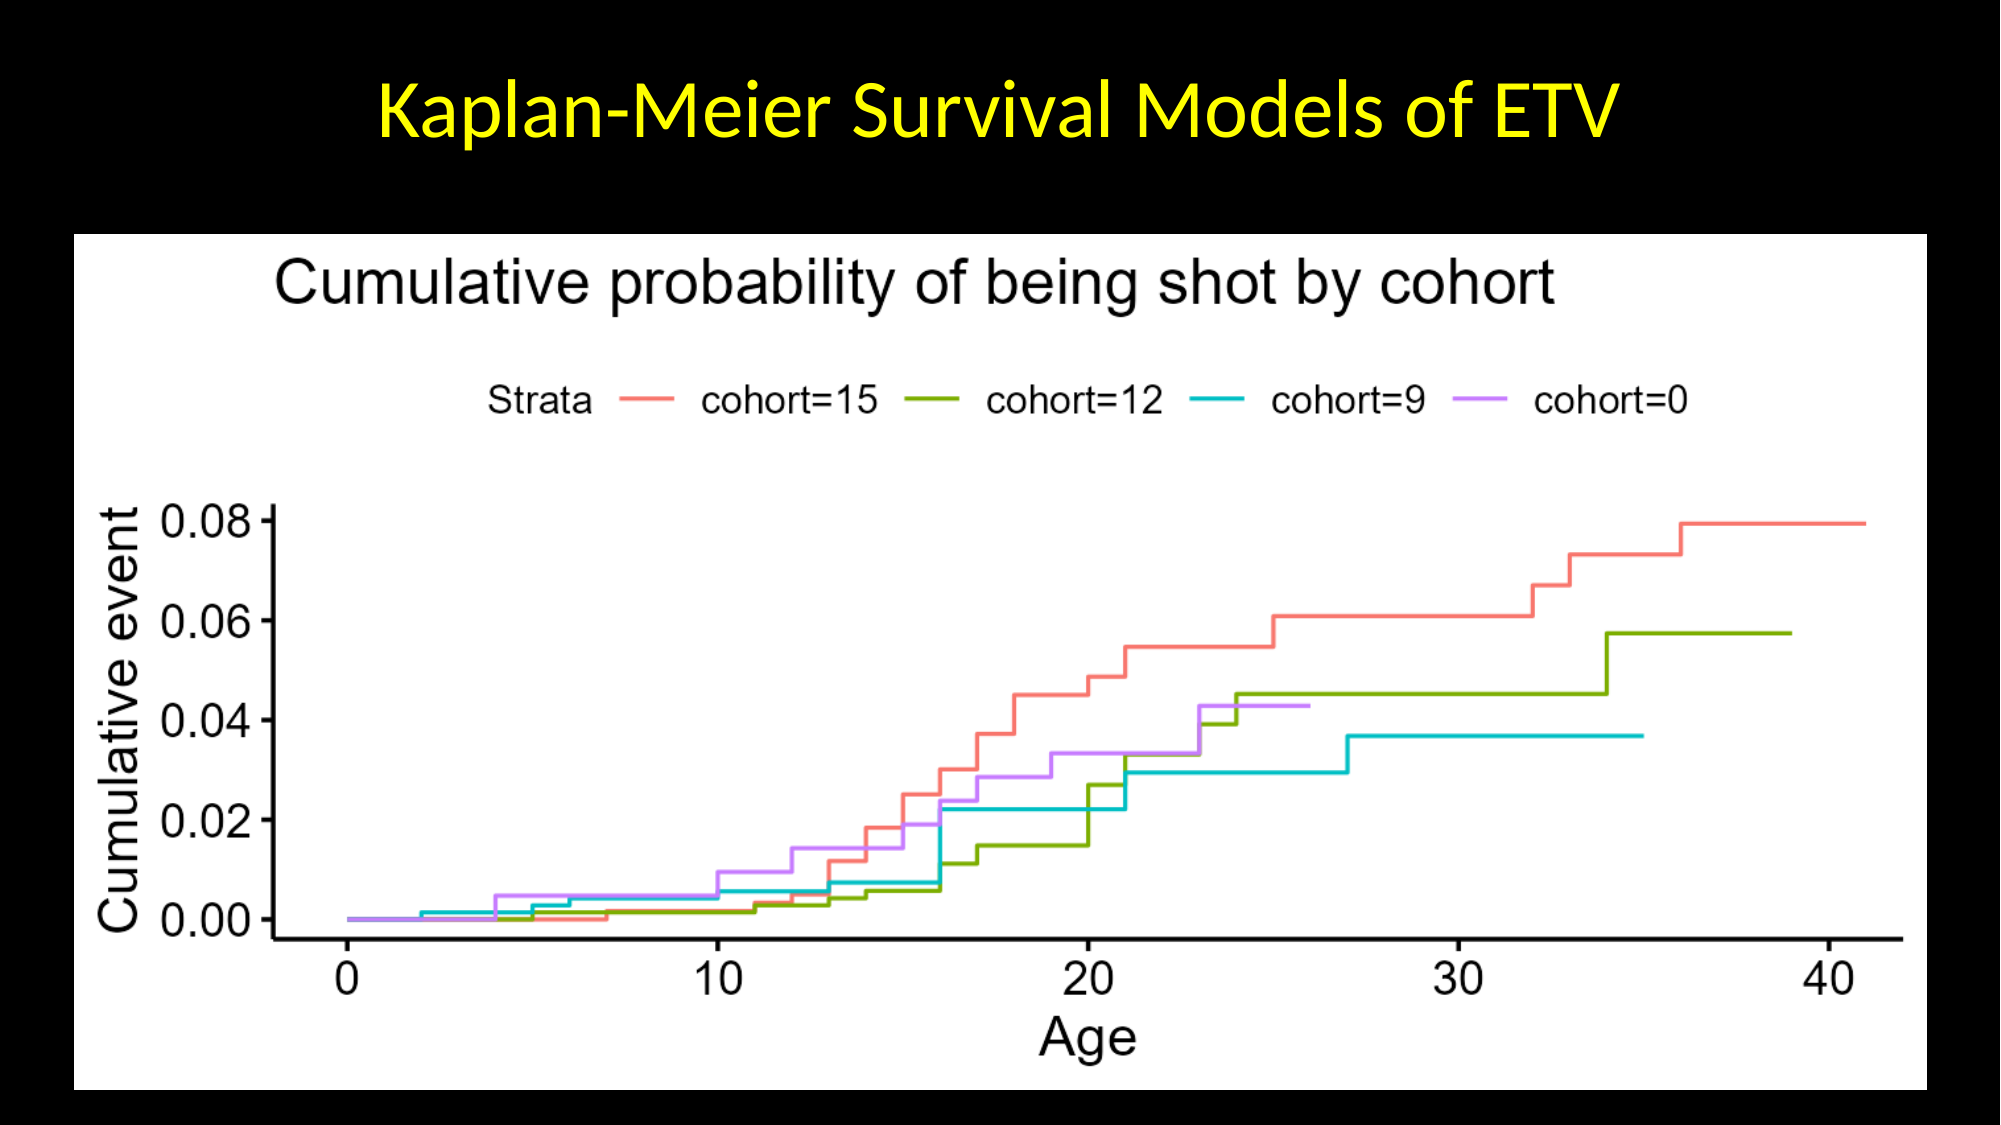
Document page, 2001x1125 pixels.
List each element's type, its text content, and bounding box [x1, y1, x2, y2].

title Kaplan-Meier Survival Models of ETV [99, 44, 1901, 164]
picture [73, 234, 1927, 1091]
